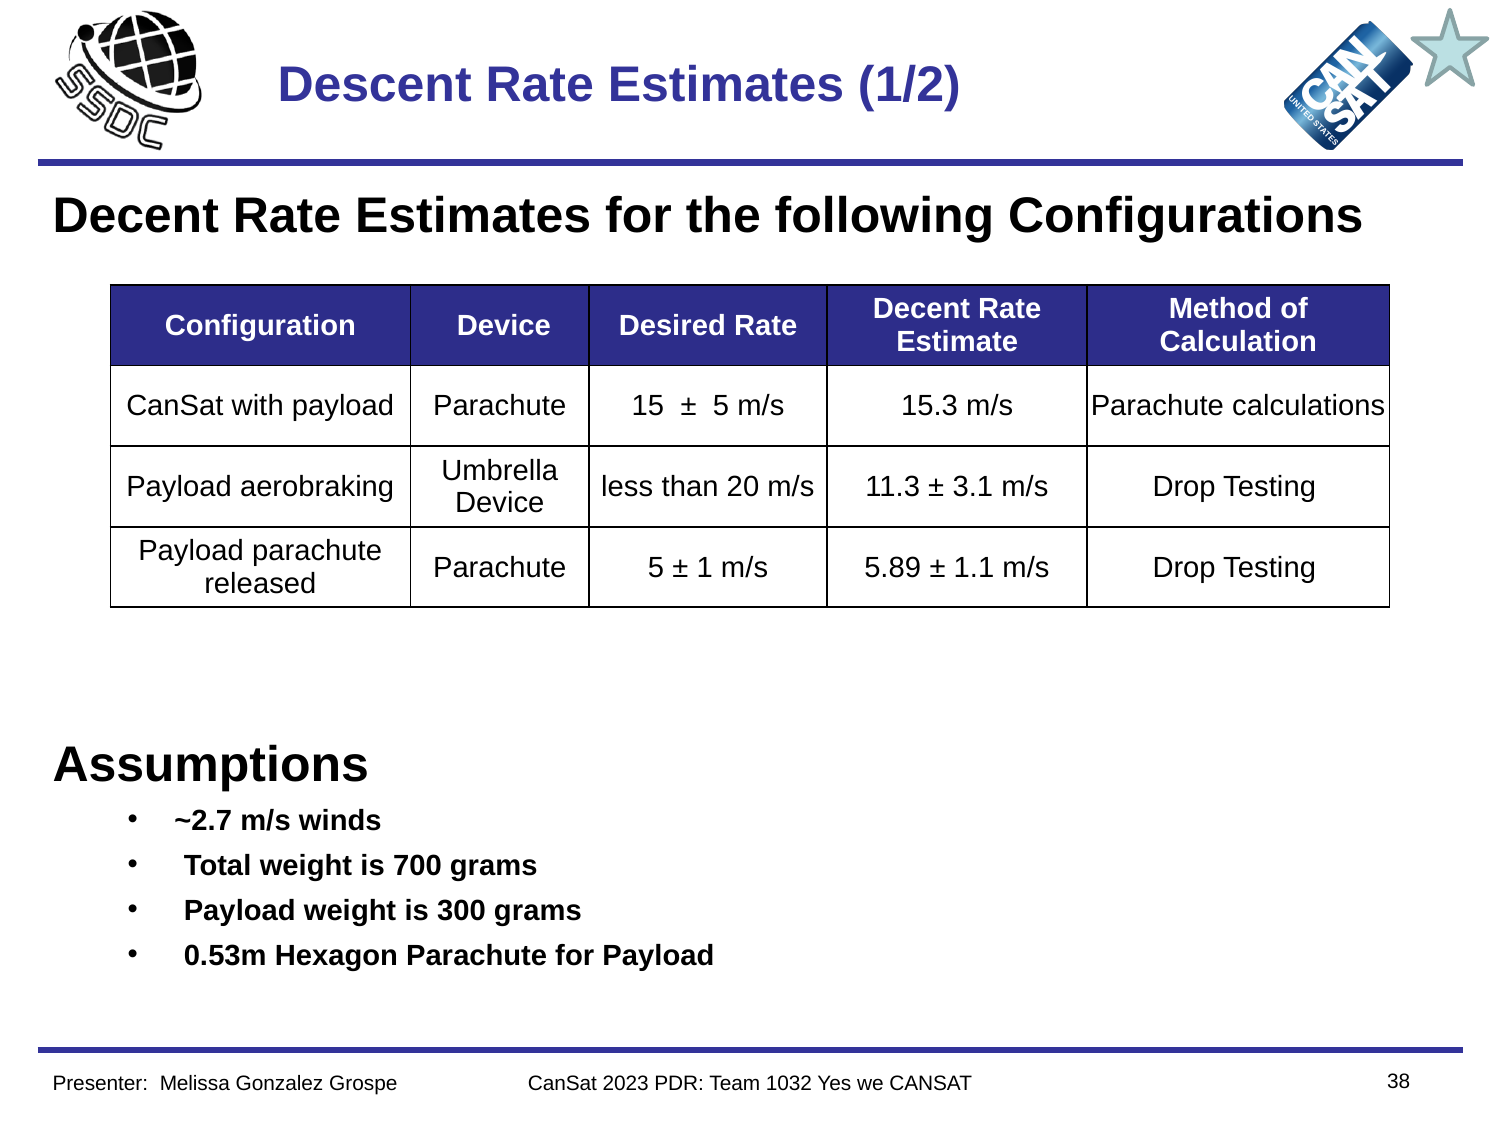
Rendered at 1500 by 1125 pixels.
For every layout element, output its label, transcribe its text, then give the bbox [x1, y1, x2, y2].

slide_number 38 [1312, 1059, 1425, 1100]
table_header Decent Rate Estimate [828, 286, 1086, 365]
table_header Method of Calculation [1088, 286, 1389, 365]
text_box Presenter: Melissa Gonzalez Grospe [37, 1062, 425, 1103]
table_cell 15.3 m/s [828, 366, 1086, 445]
table_cell Parachute [411, 528, 588, 606]
table_cell Payload aerobraking [111, 447, 410, 526]
table_cell Umbrella Device [411, 447, 588, 526]
table_cell Drop Testing [1088, 528, 1389, 606]
picture [1284, 21, 1413, 150]
text_box [1412, 9, 1488, 85]
picture [10, 6, 263, 153]
title Descent Rate Estimates (1/2) [266, 12, 1238, 150]
table_cell 11.3 ± 3.1 m/s [828, 447, 1086, 526]
table_cell Payload parachute released [111, 528, 410, 606]
table_cell Parachute [411, 366, 588, 445]
table_cell 5.89 ± 1.1 m/s [828, 528, 1086, 606]
table_cell 5 ± 1 m/s [590, 528, 826, 606]
footer CanSat 2023 PDR: Team 1032 Yes we CANSAT [450, 1062, 1050, 1103]
table_header Device [411, 286, 588, 365]
table_cell less than 20 m/s [590, 447, 826, 526]
table_cell Parachute calculations [1088, 366, 1389, 445]
table_header Configuration [111, 286, 410, 365]
table_header Desired Rate [590, 286, 826, 365]
table_cell 15 ± 5 m/s [590, 366, 826, 445]
table_cell Drop Testing [1088, 447, 1389, 526]
table_cell CanSat with payload [111, 366, 410, 445]
list Decent Rate Estimates for the following Configurations Assumptions ~2.7 m/s winds Total weight is 700 grams Payload weight is 300 grams 0.53m Hexagon Parachute for Payload [37, 174, 1463, 1025]
